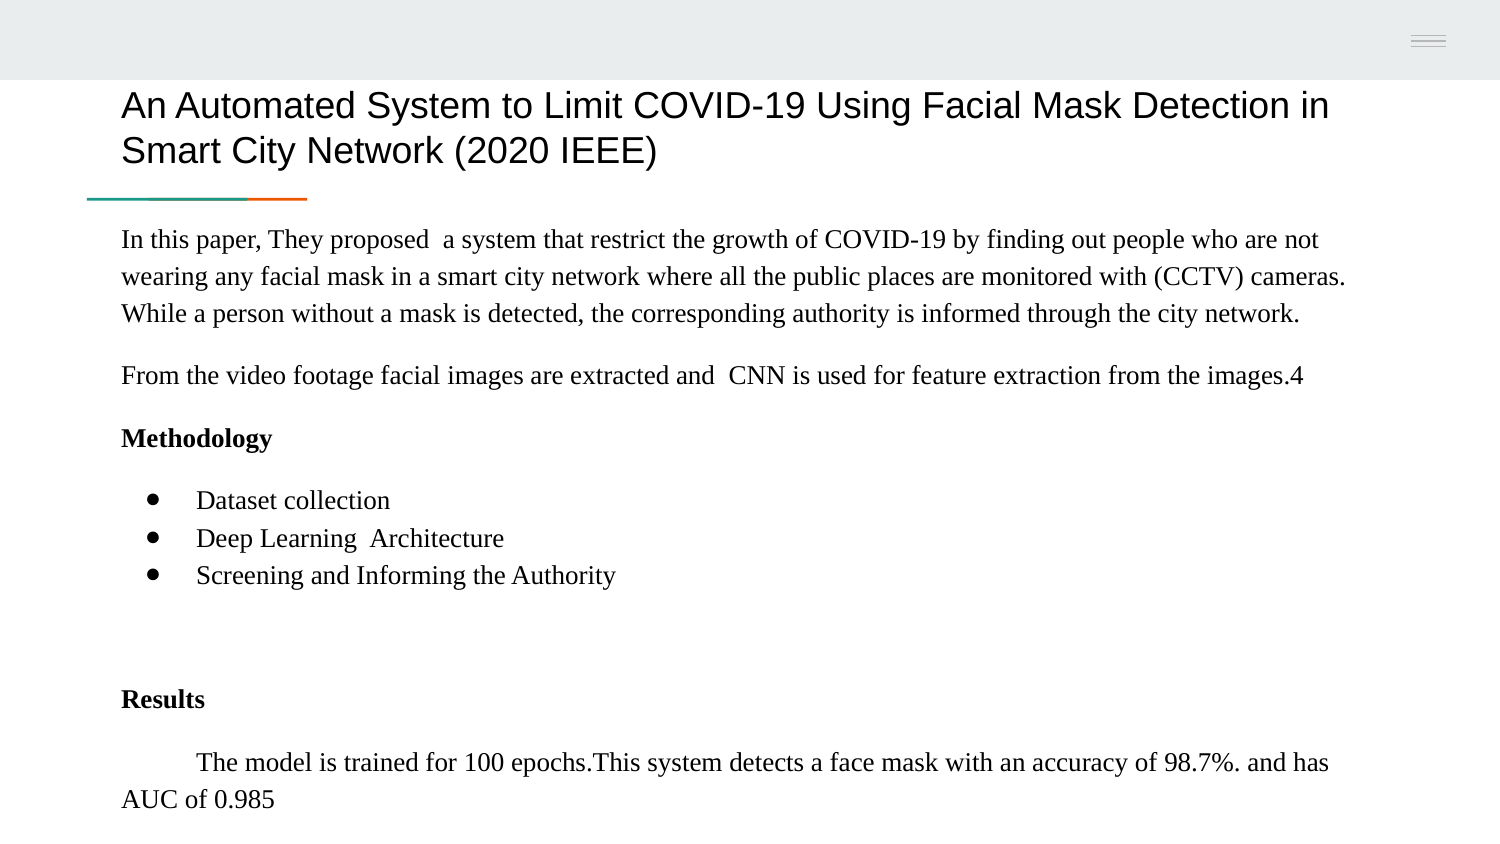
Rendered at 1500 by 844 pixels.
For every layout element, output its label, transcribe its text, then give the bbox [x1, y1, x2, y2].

list In this paper, They proposed a system that restrict the growth of COVID-19 by finding out people who are not wearing any facial mask in a smart city network where all the public places are monitored with (CCTV) cameras. While a person without a mask is detected, the corresponding authority is informed through the city network. From the video footage facial images are extracted and CNN is used for feature extraction from the images.4 Methodology Dataset collection Deep Learning Architecture Screening and Informing the Authority Results The model is trained for 100 epochs.This system detects a face mask with an accuracy of 98.7%. and has AUC of 0.985 [106, 201, 1368, 778]
title An Automated System to Limit COVID-19 Using Facial Mask Detection in Smart City Network (2020 IEEE) [106, 66, 1368, 187]
